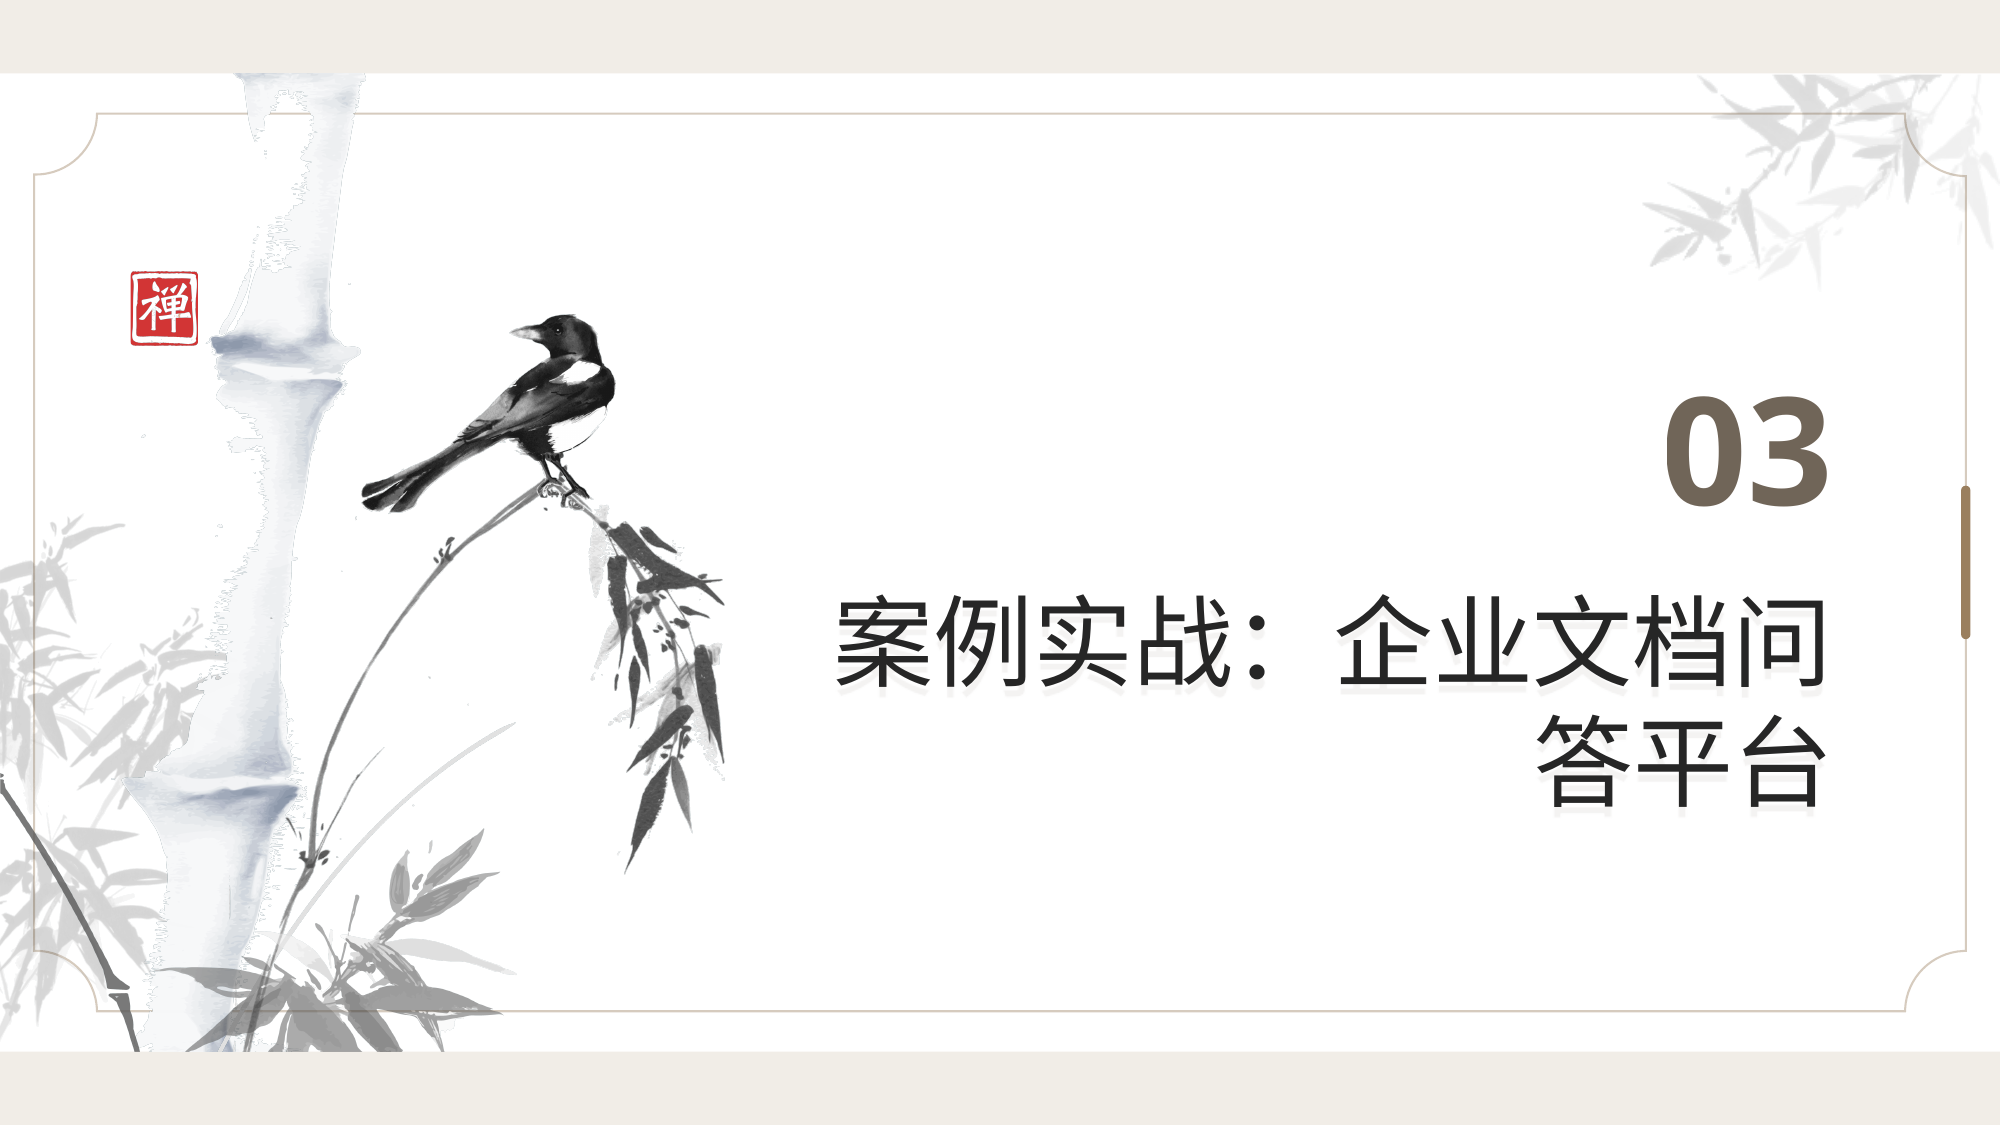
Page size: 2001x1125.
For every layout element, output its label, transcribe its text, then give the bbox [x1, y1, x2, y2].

list 03 [1582, 312, 1834, 563]
title 案例实战：企业文档问答平台 [791, 579, 1834, 830]
picture [0, 73, 725, 1052]
